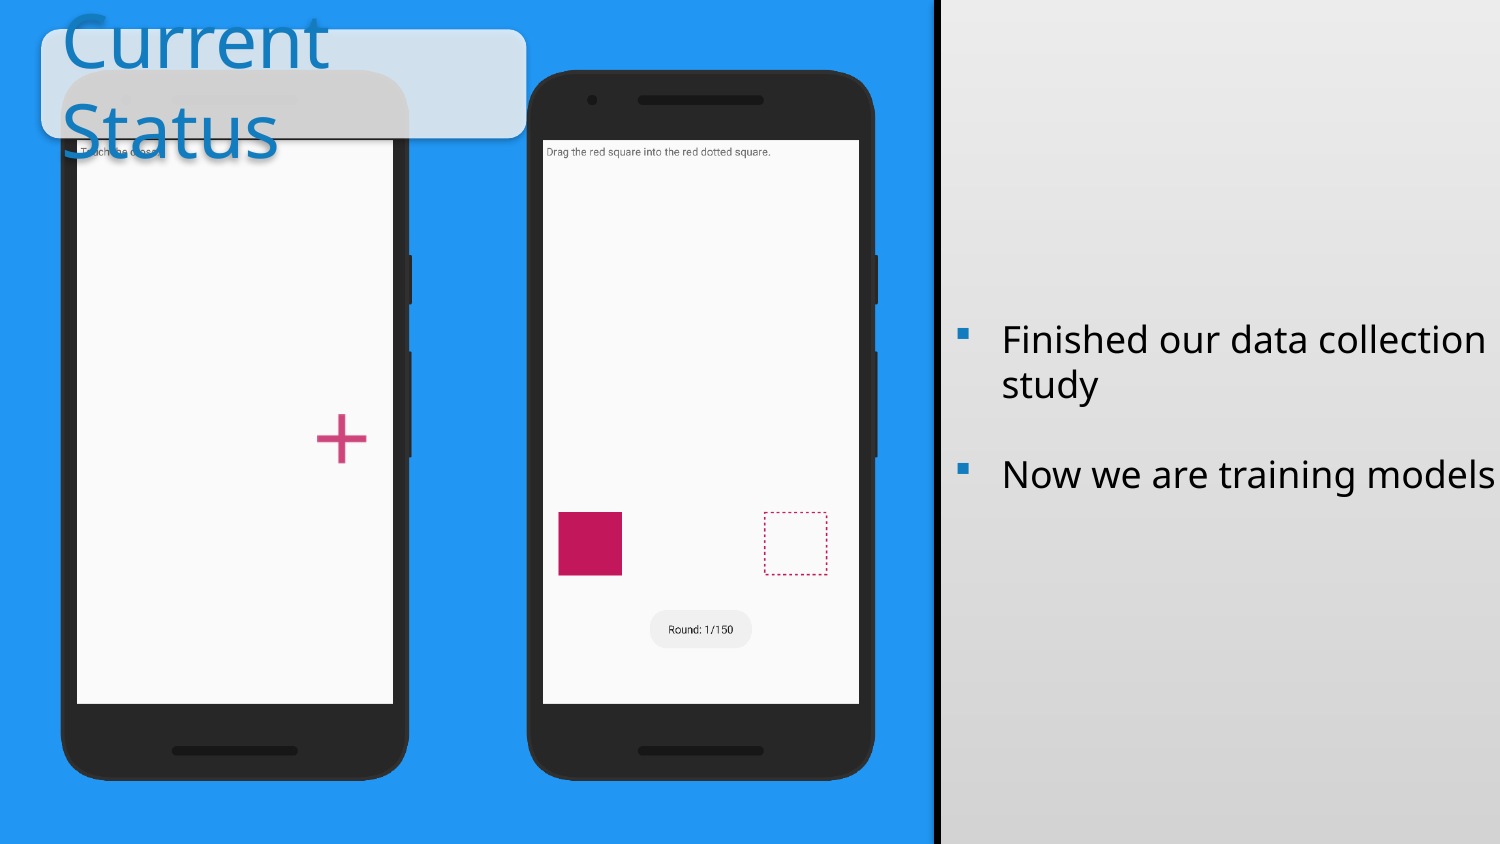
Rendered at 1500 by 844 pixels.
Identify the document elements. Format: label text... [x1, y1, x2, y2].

text_box Finished our data collection study Now we are training models [939, 0, 1500, 844]
picture [0, 0, 935, 844]
